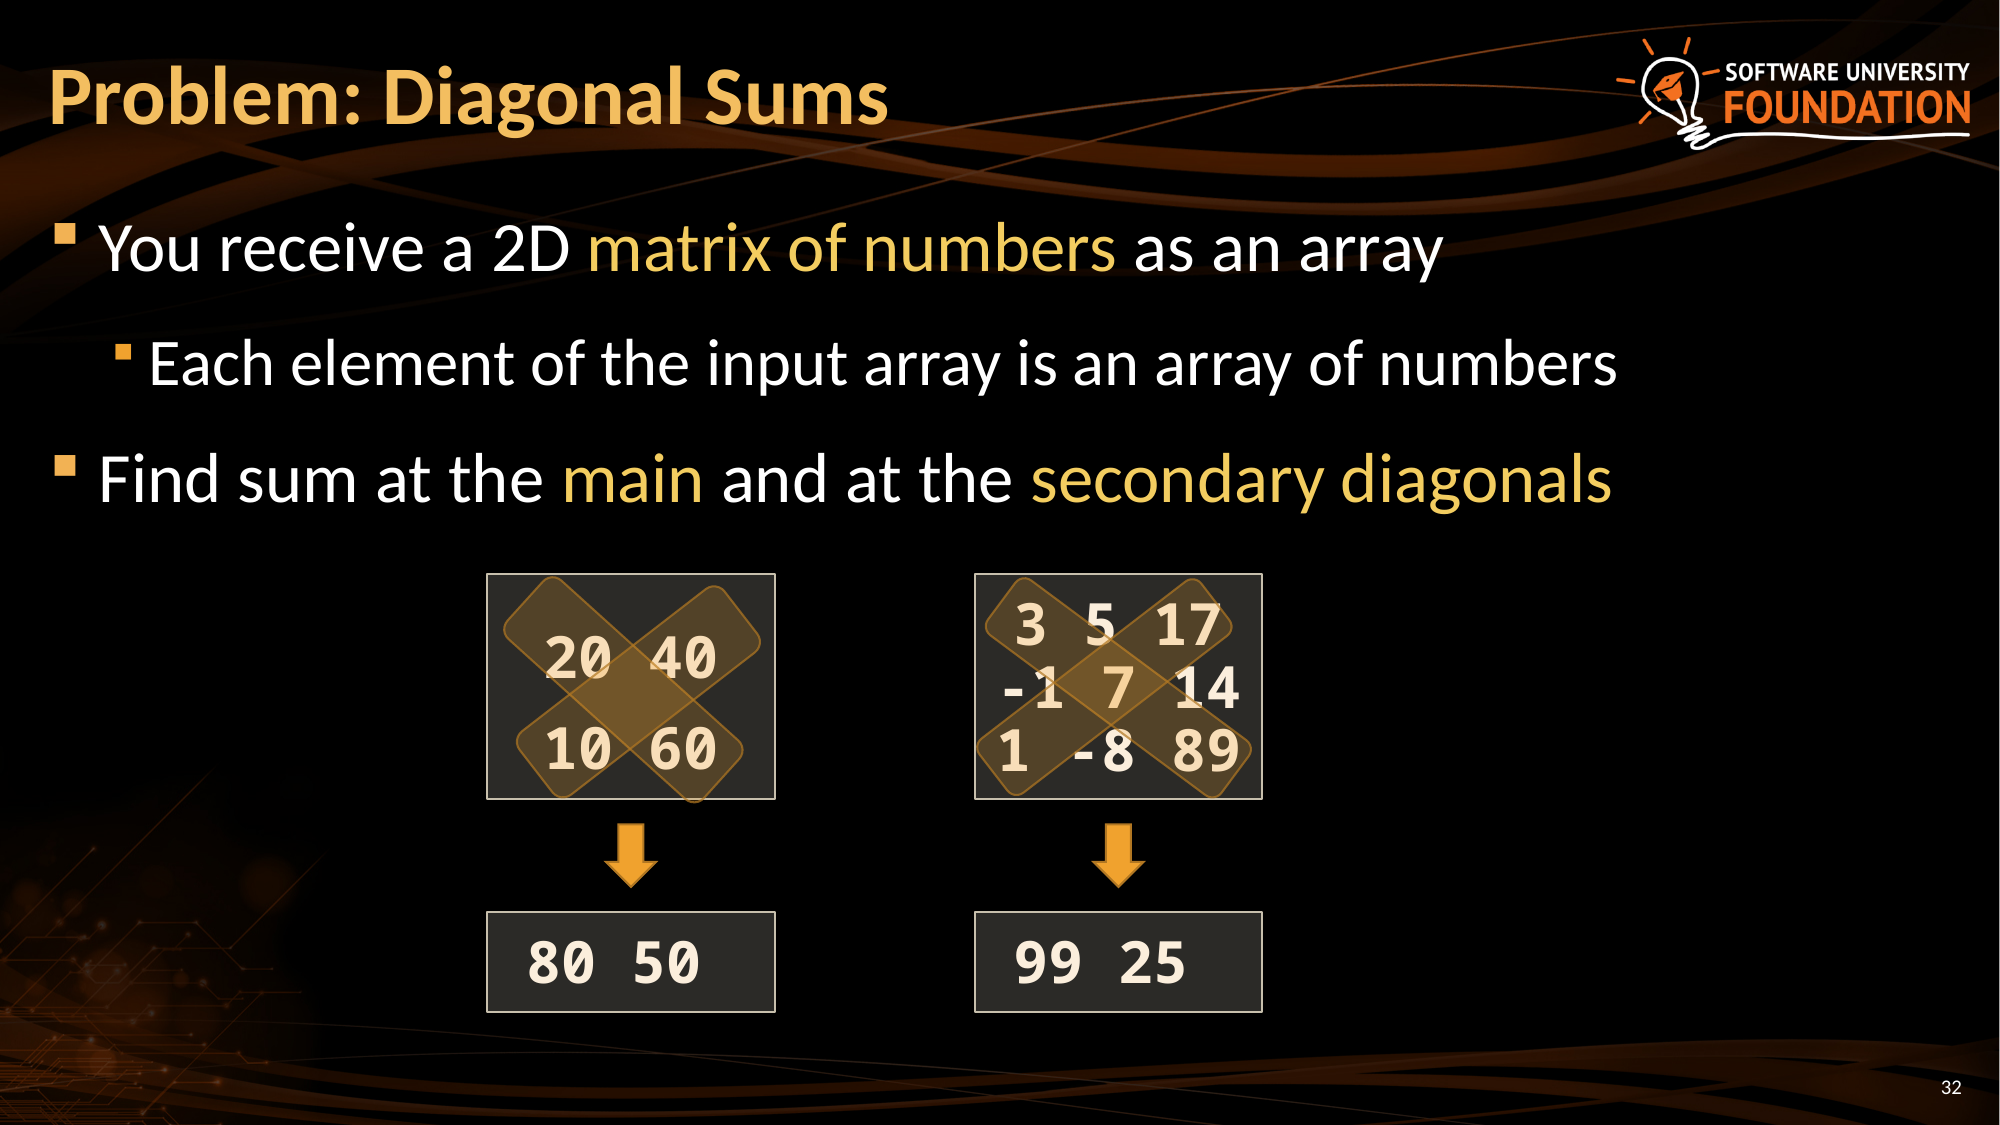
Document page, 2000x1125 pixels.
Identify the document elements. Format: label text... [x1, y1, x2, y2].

text_box 20 40 10 60 [487, 574, 775, 800]
text_box [1112, 682, 1252, 799]
text_box [515, 585, 761, 799]
text_box [976, 578, 1233, 796]
text_box [984, 577, 1110, 682]
list You receive a 2D matrix of numbers as an array Each element of the input array is an array of numbers Find sum at the main and at the secondary diagonals [31, 186, 1968, 1100]
title Problem: Diagonal Sums [30, 6, 1602, 189]
text_box [1090, 823, 1146, 889]
text_box [603, 823, 659, 889]
text_box 99 25 [974, 911, 1263, 1012]
text_box 3 5 17 -1 7 14 1 -8 89 [974, 574, 1263, 800]
text_box [503, 576, 633, 694]
text_box 80 50 [487, 911, 775, 1012]
text_box [630, 700, 744, 804]
picture [0, 0, 2000, 1125]
